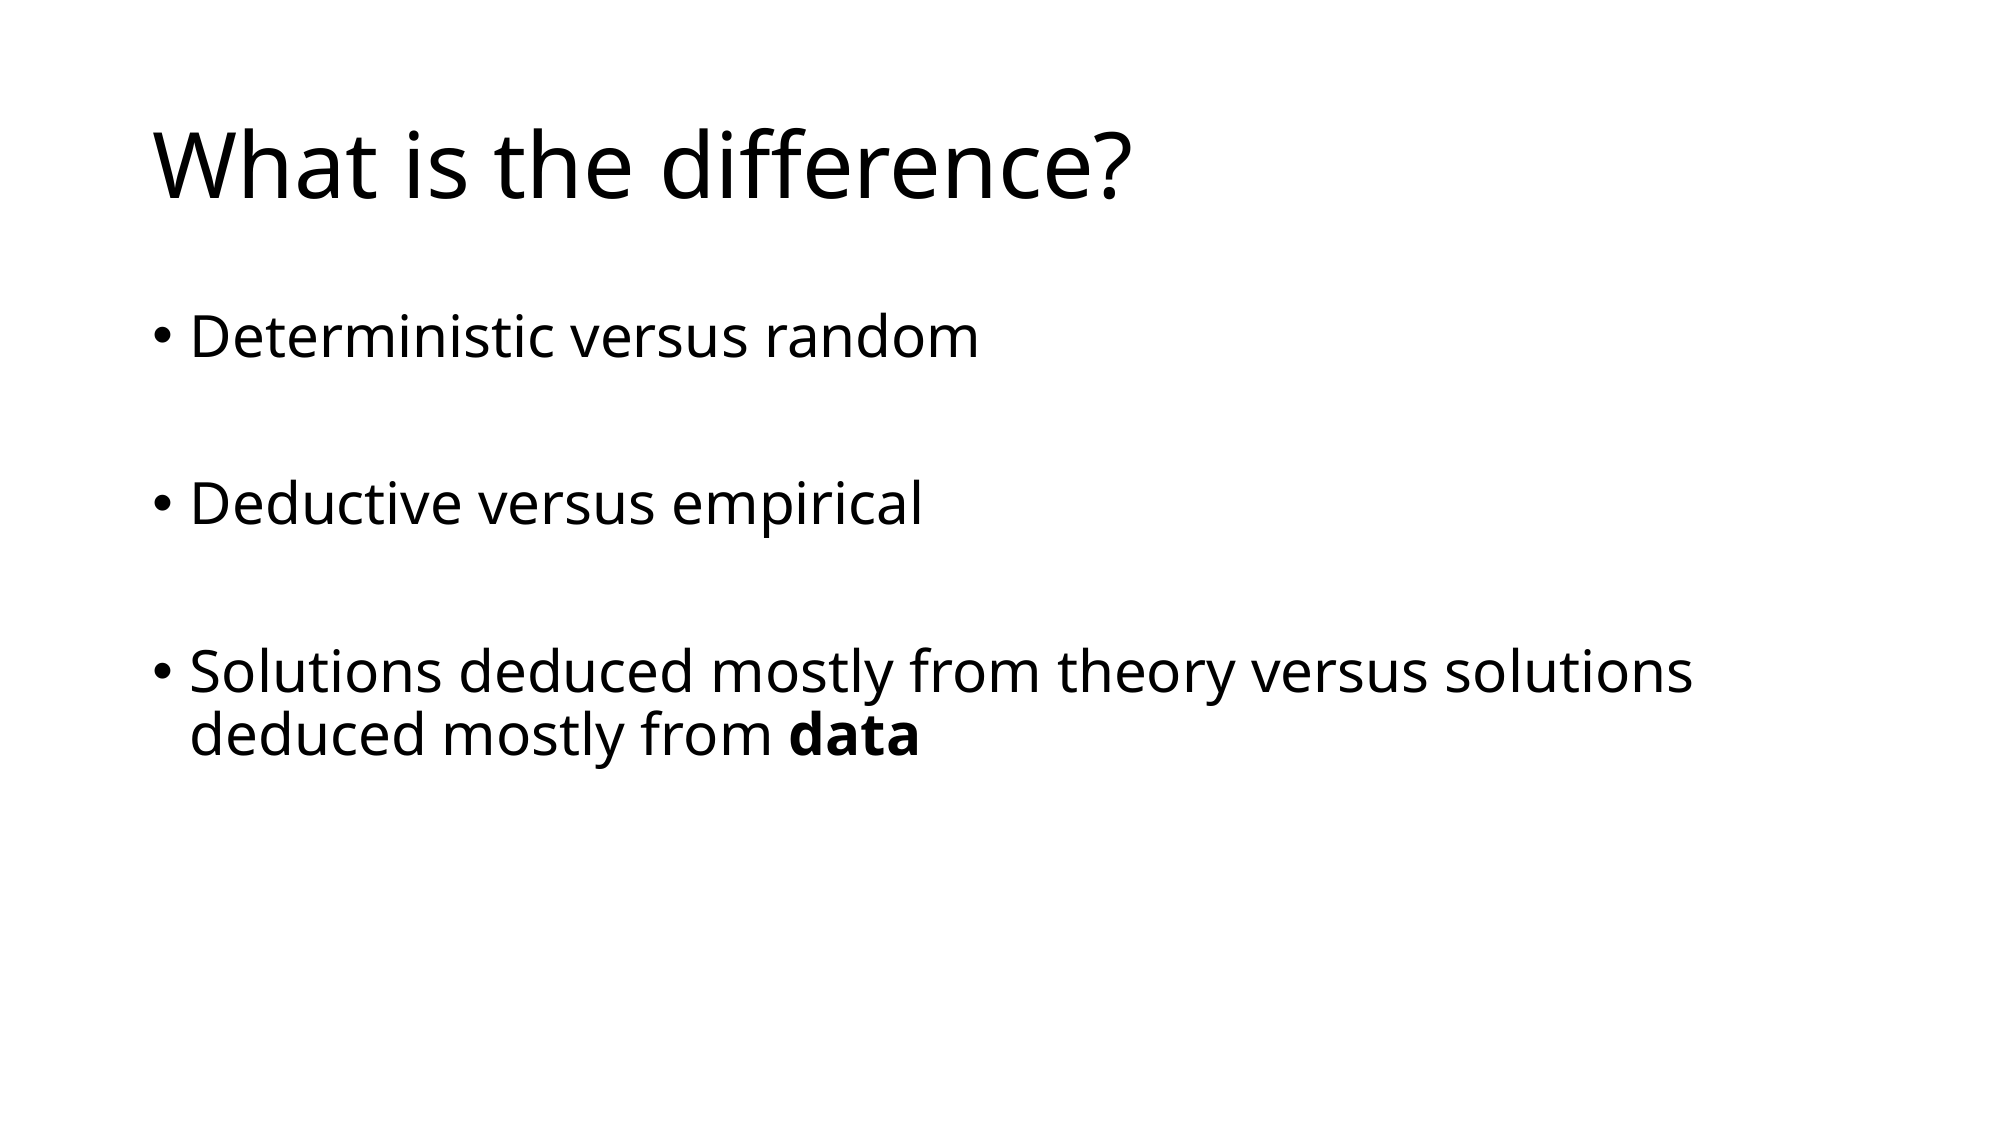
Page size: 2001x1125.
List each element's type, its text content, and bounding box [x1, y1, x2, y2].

title What is the difference? [137, 59, 1863, 278]
list Deterministic versus random Deductive versus empirical Solutions deduced mostly from theory versus solutions deduced mostly from data [137, 299, 1863, 1014]
